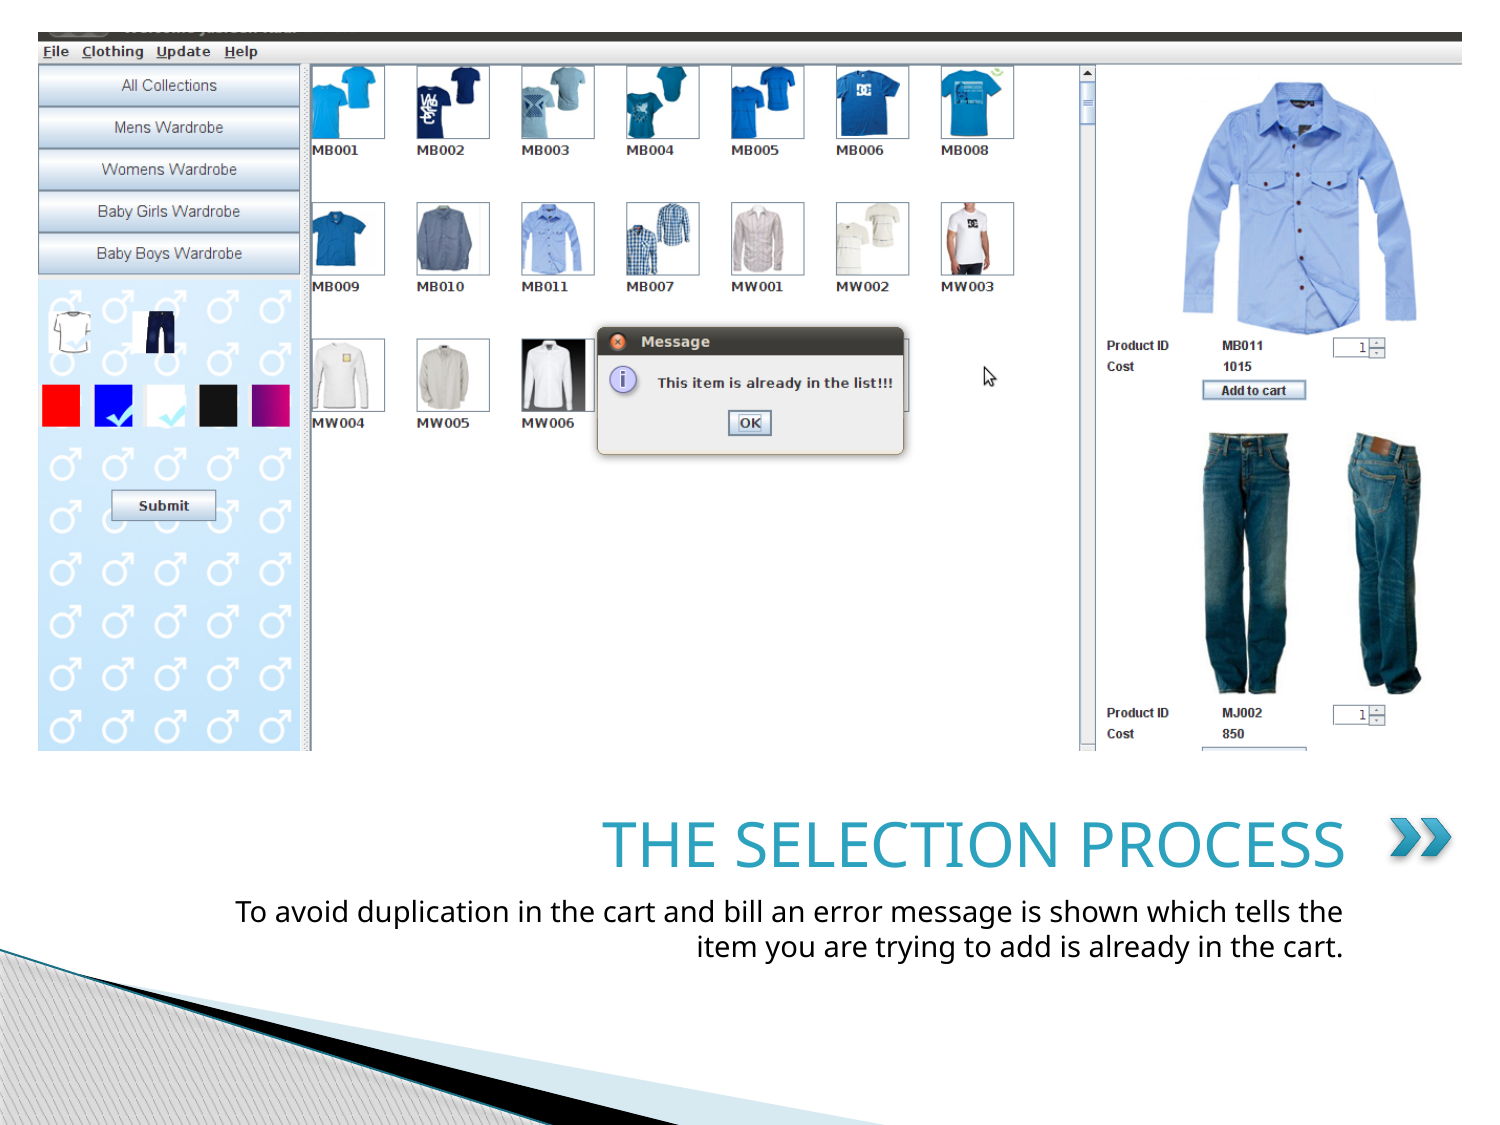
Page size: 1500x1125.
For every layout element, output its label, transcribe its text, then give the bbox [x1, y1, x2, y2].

title THE SELECTION PROCESS [37, 798, 1363, 891]
list To avoid duplication in the cart and bill an error message is shown which tells the item you are trying to add is already in the cart. [187, 892, 1363, 1000]
picture [37, 30, 1463, 752]
